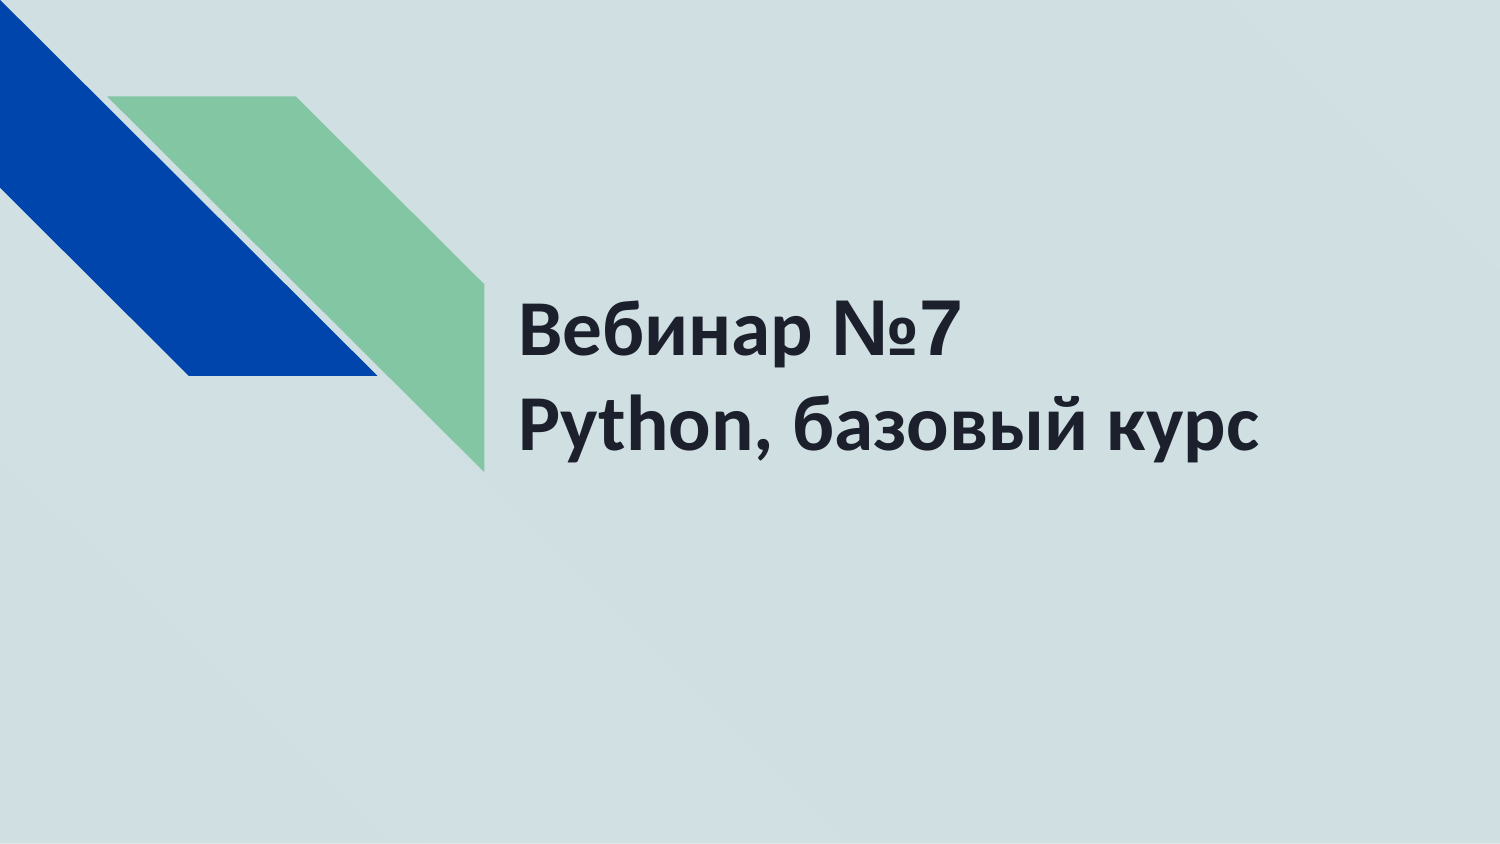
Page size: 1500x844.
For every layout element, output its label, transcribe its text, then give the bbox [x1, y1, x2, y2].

title Вебинар №7 Python, базовый курс [458, 274, 1275, 467]
